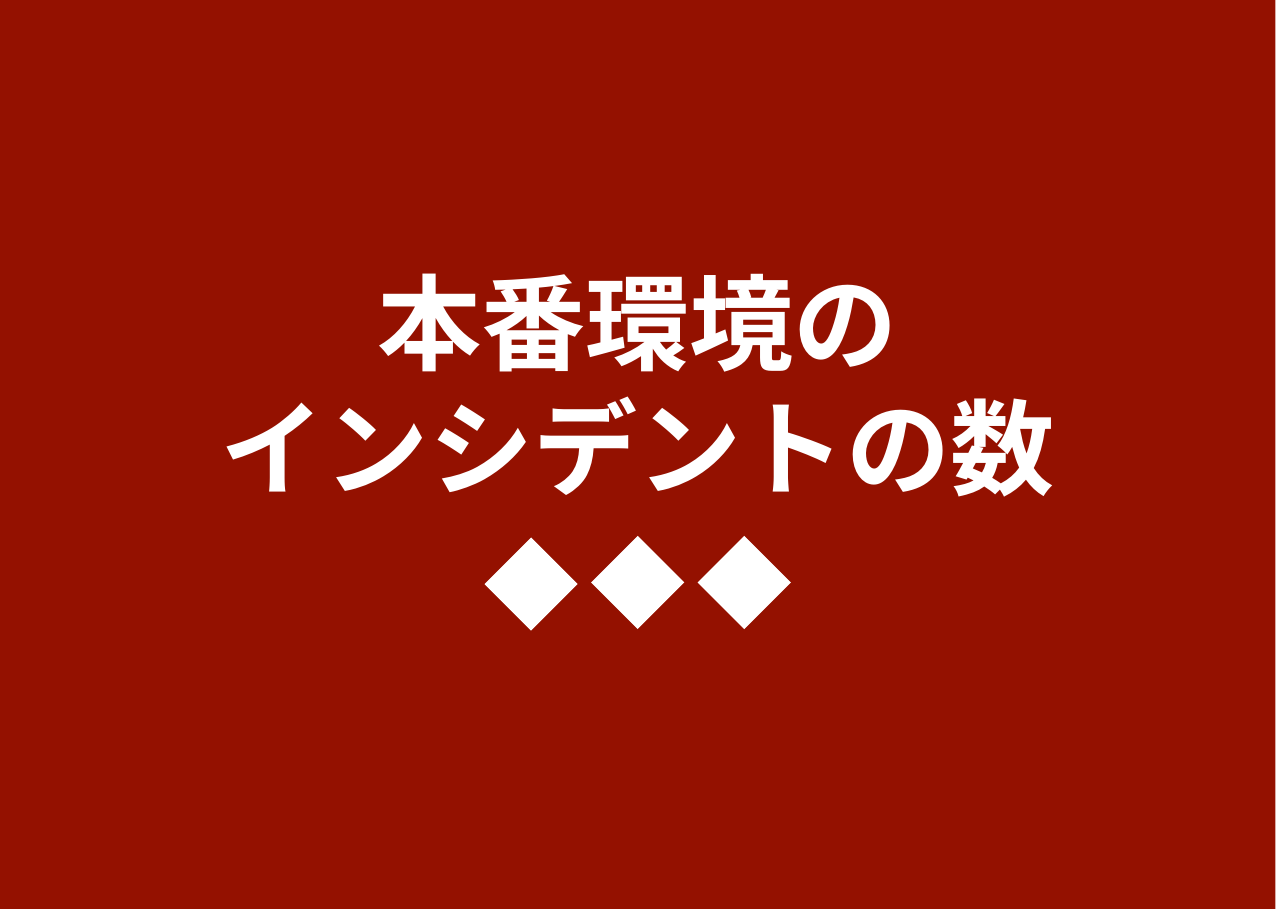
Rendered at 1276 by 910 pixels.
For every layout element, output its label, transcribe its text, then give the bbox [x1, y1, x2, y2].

title 本番環境の インシデントの数 [117, 253, 1158, 513]
